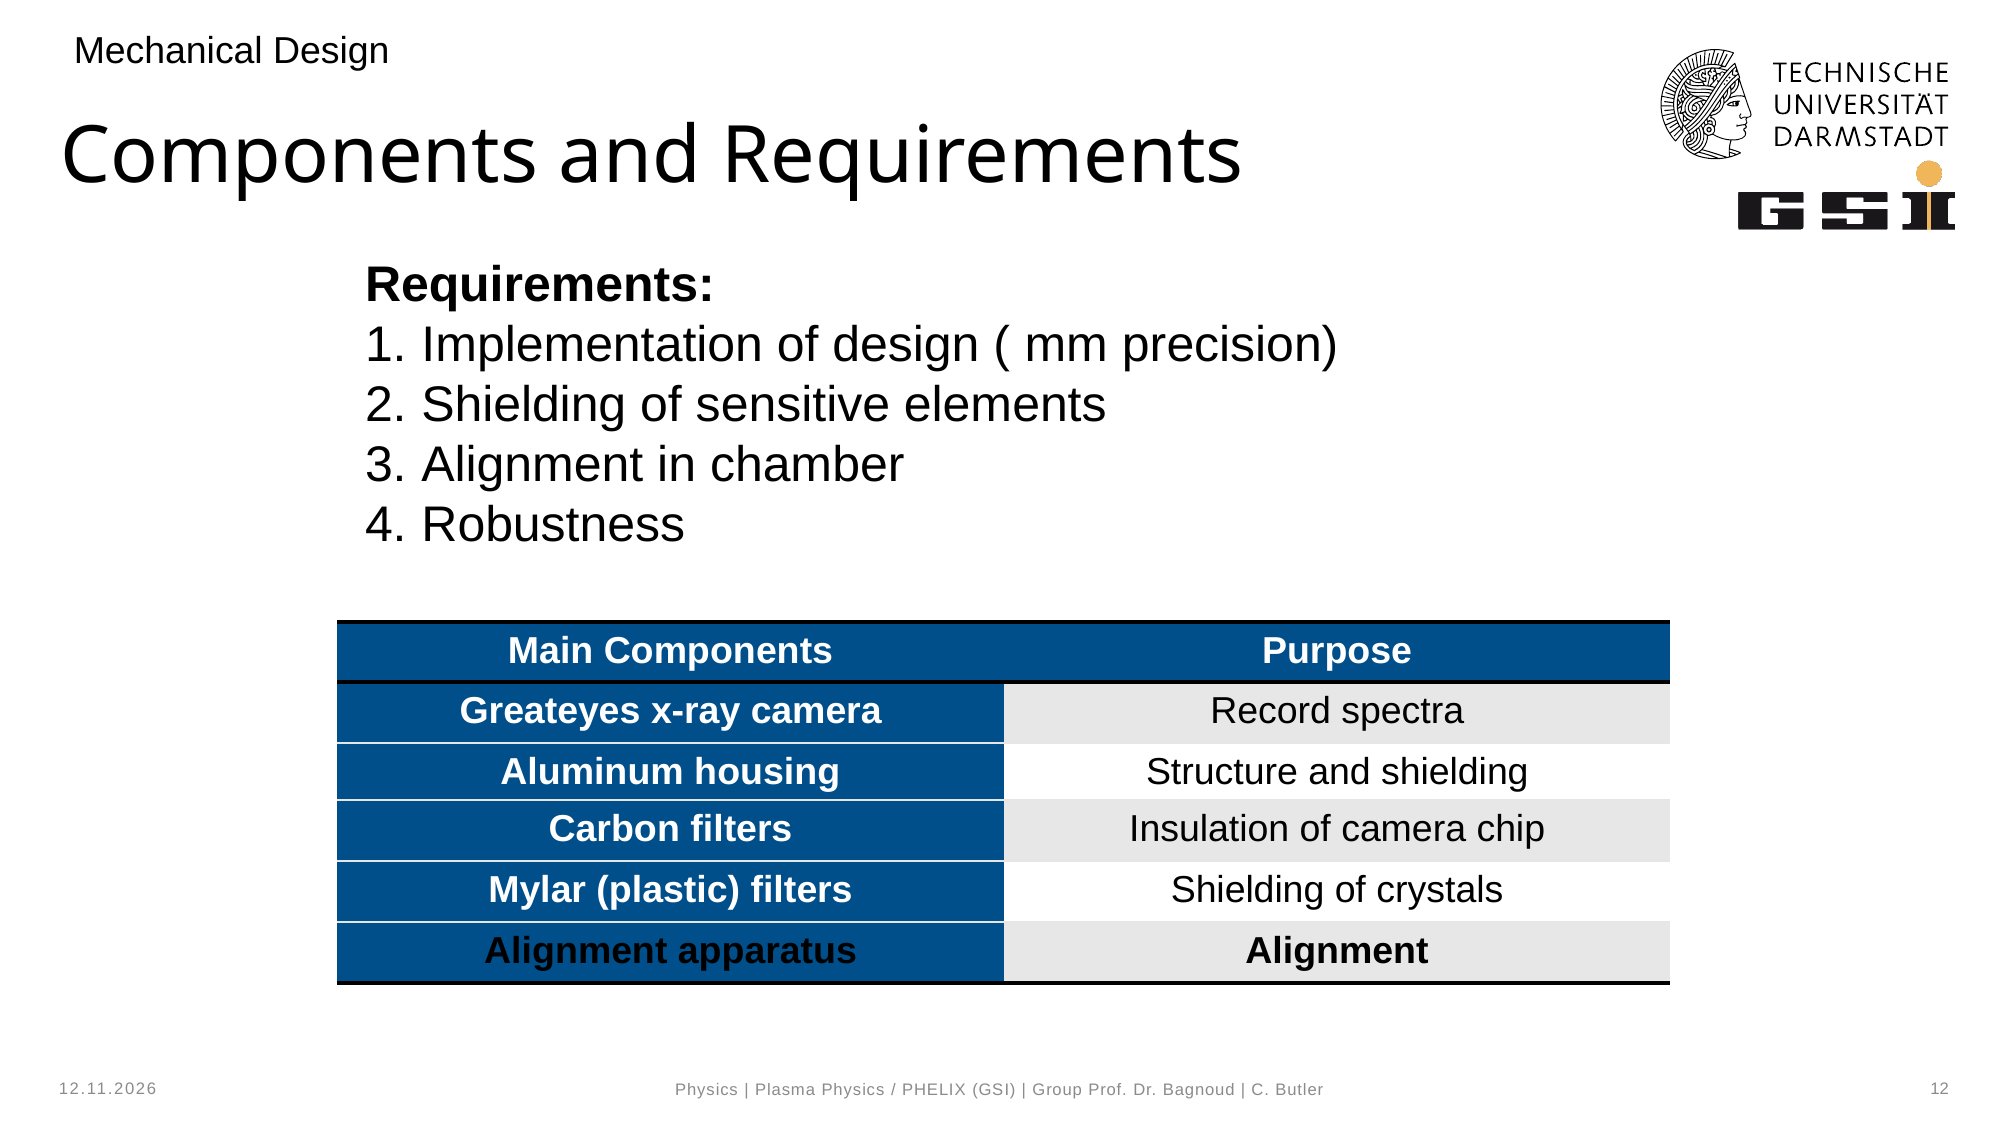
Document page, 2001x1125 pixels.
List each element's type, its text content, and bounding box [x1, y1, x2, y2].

picture [1736, 158, 1957, 232]
table_cell Mylar (plastic) filters [337, 862, 1004, 921]
table_header Main Components [337, 624, 1004, 680]
slide_number 12 [1708, 1075, 1949, 1106]
table_cell Shielding of crystals [1004, 862, 1670, 921]
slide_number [59, 1075, 296, 1106]
table_cell Alignment [1004, 923, 1670, 981]
footer Mechanical Design [59, 18, 1532, 50]
table_cell Alignment apparatus [337, 923, 1004, 981]
table_cell Aluminum housing [337, 744, 1004, 799]
table_header Purpose [1004, 624, 1670, 680]
title Components and Requirements [60, 100, 1650, 198]
table_cell Greateyes x-ray camera [337, 684, 1004, 742]
text_box [325, 611, 1685, 1027]
table_cell Record spectra [1004, 684, 1670, 742]
table_cell Insulation of camera chip [1004, 801, 1670, 860]
table_cell Carbon filters [337, 801, 1004, 860]
table_cell Structure and shielding [1004, 744, 1670, 799]
